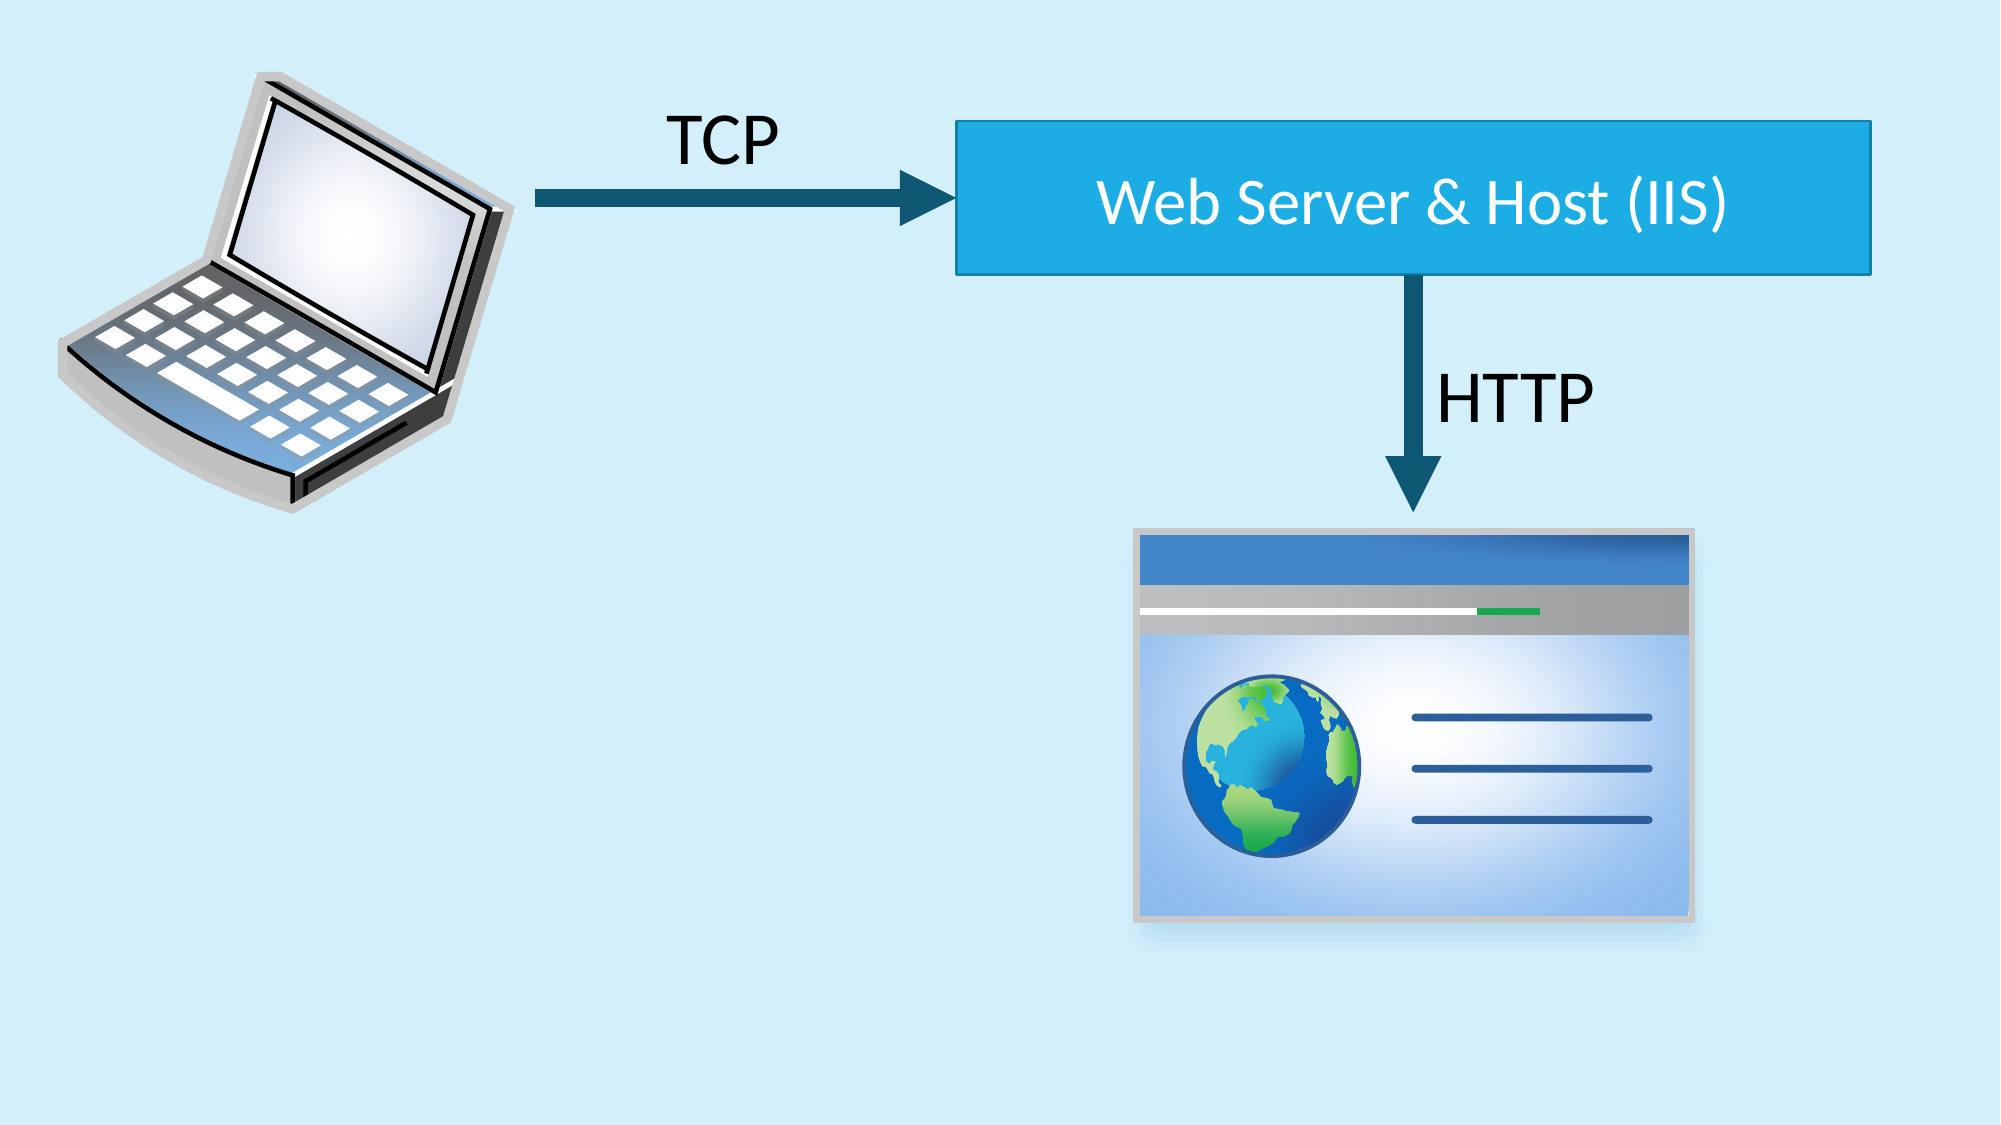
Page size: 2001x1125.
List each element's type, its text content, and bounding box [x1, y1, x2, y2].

text_box Web Server & Host (IIS) [955, 120, 1872, 276]
picture [1102, 511, 1724, 963]
text_box TCP [640, 81, 807, 187]
text_box HTTP [1423, 340, 1619, 446]
picture [36, 60, 536, 542]
